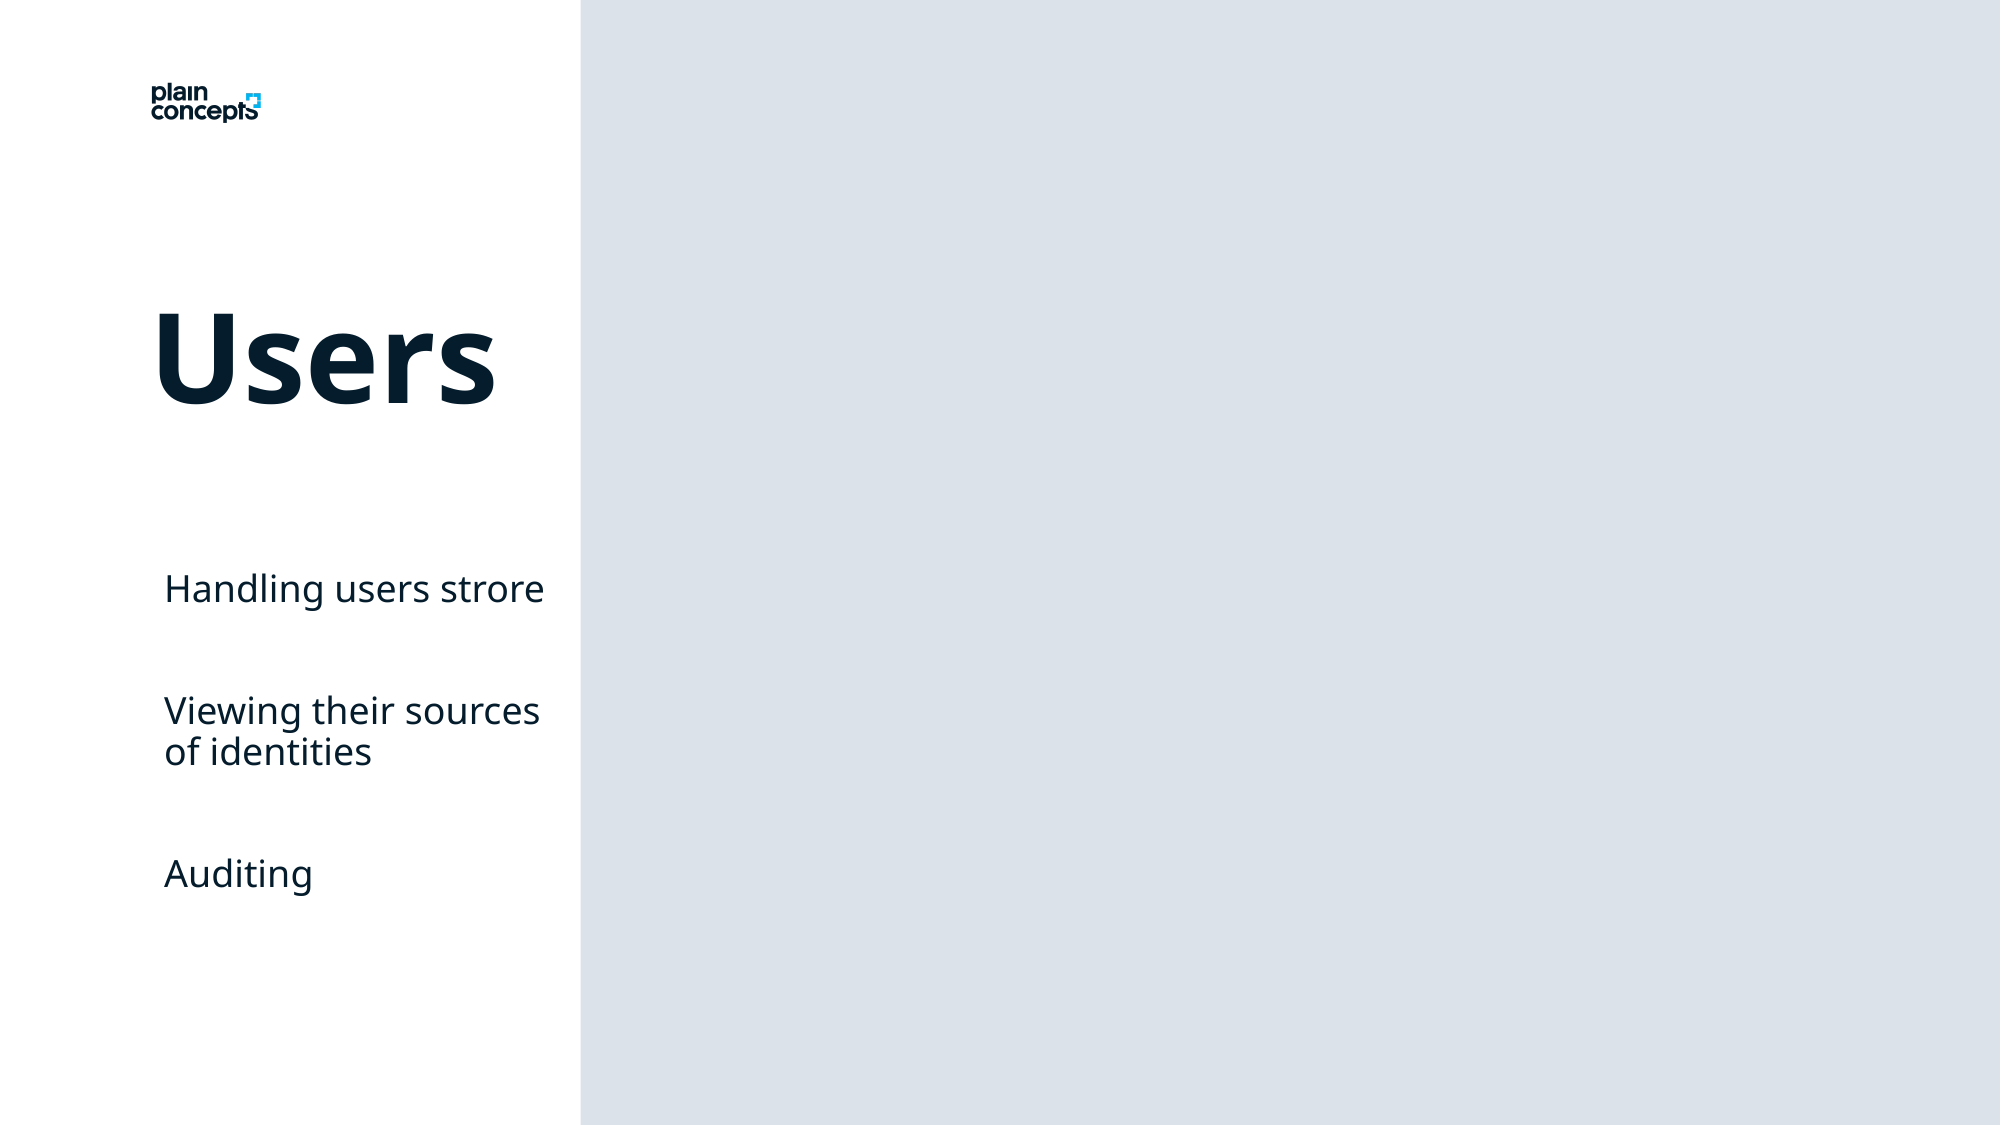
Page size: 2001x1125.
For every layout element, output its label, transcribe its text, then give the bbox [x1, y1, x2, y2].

list Users [149, 295, 1426, 517]
picture [124, 58, 288, 147]
list Handling users strore Viewing their sources of identities Auditing [149, 562, 581, 1011]
